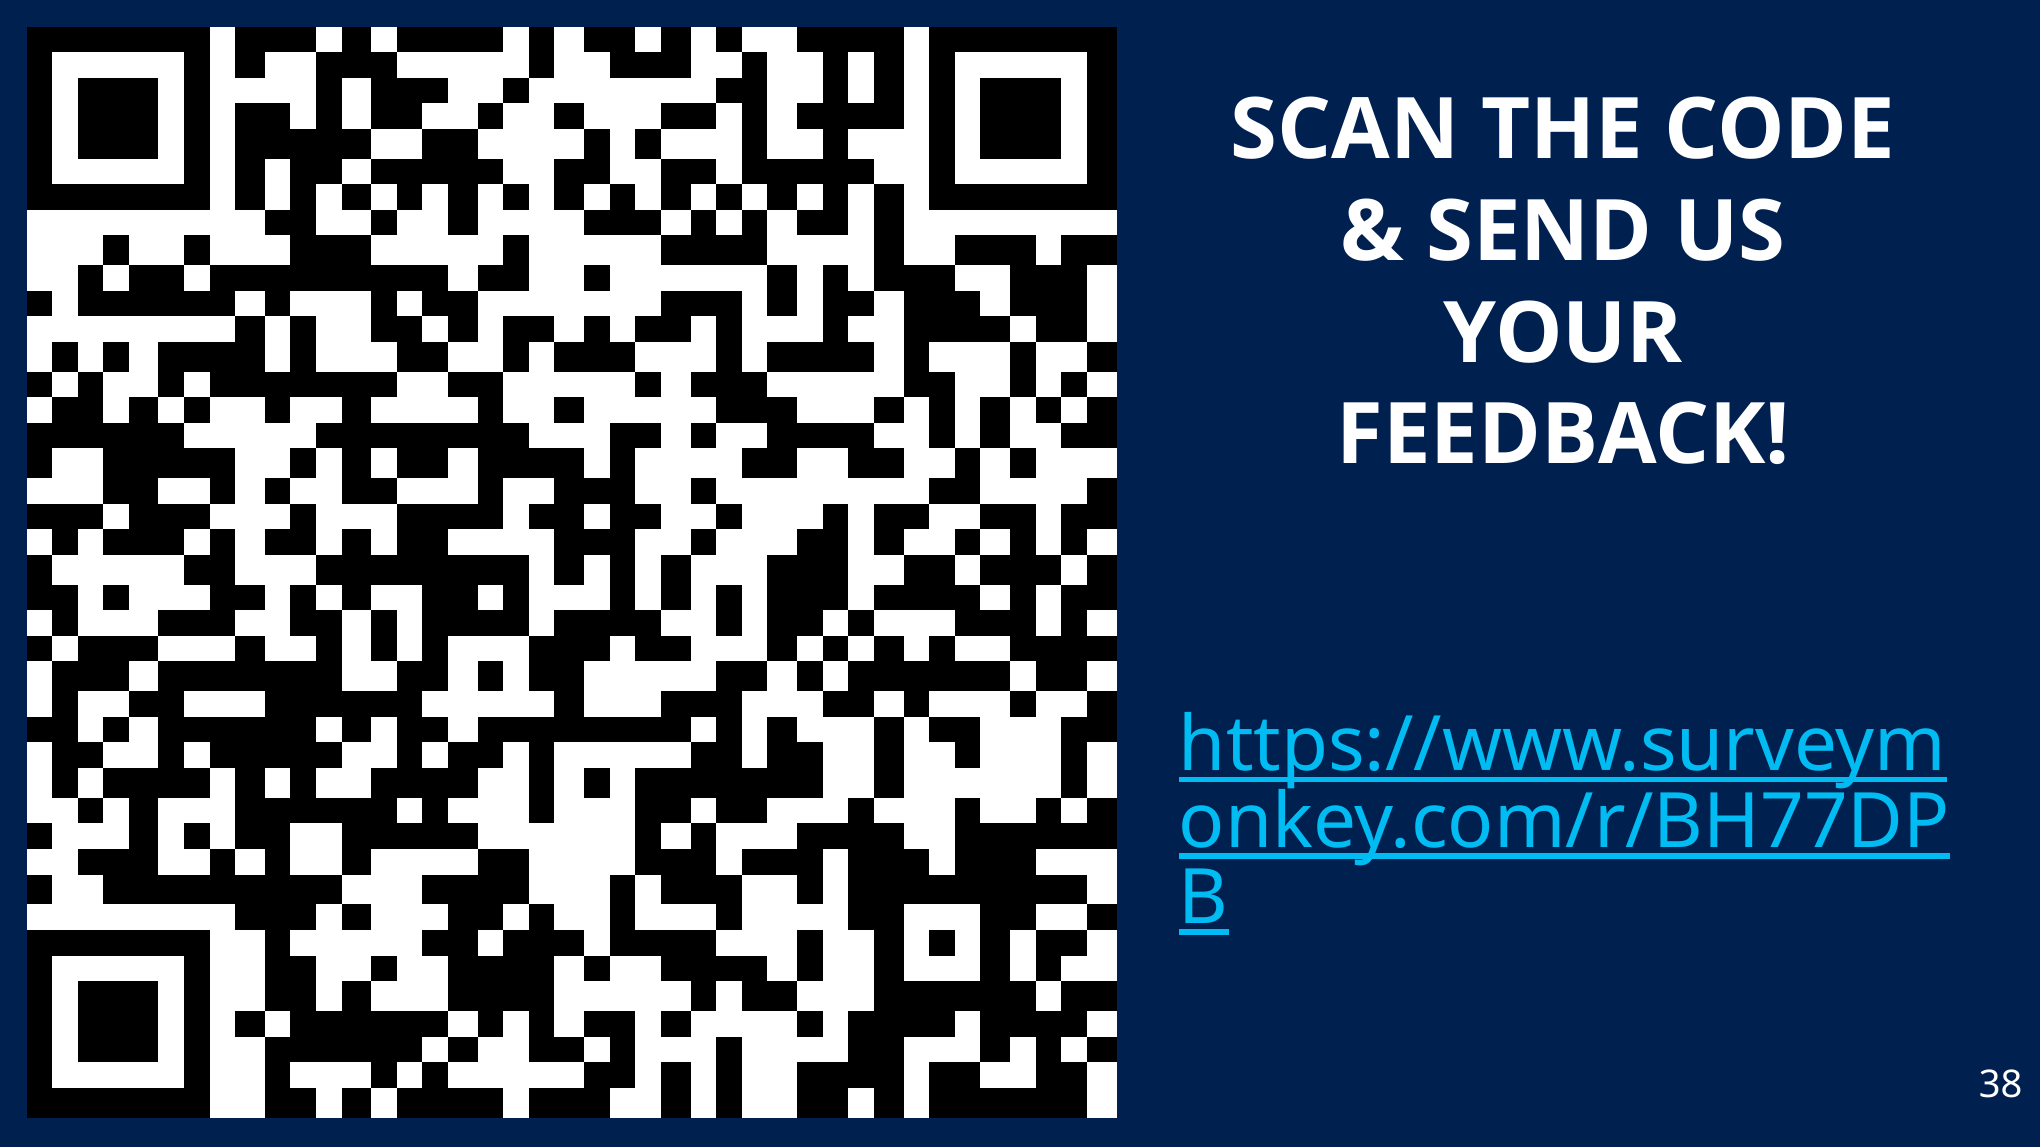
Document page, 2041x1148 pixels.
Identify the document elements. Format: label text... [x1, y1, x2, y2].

text_box https://www.surveymonkey.com/r/BH77DPB [1164, 686, 1977, 806]
text_box 38 [1962, 1050, 2040, 1118]
picture [27, 27, 1118, 1118]
text_box SCAN THE CODE & SEND US YOUR FEEDBACK! [1196, 65, 1931, 489]
